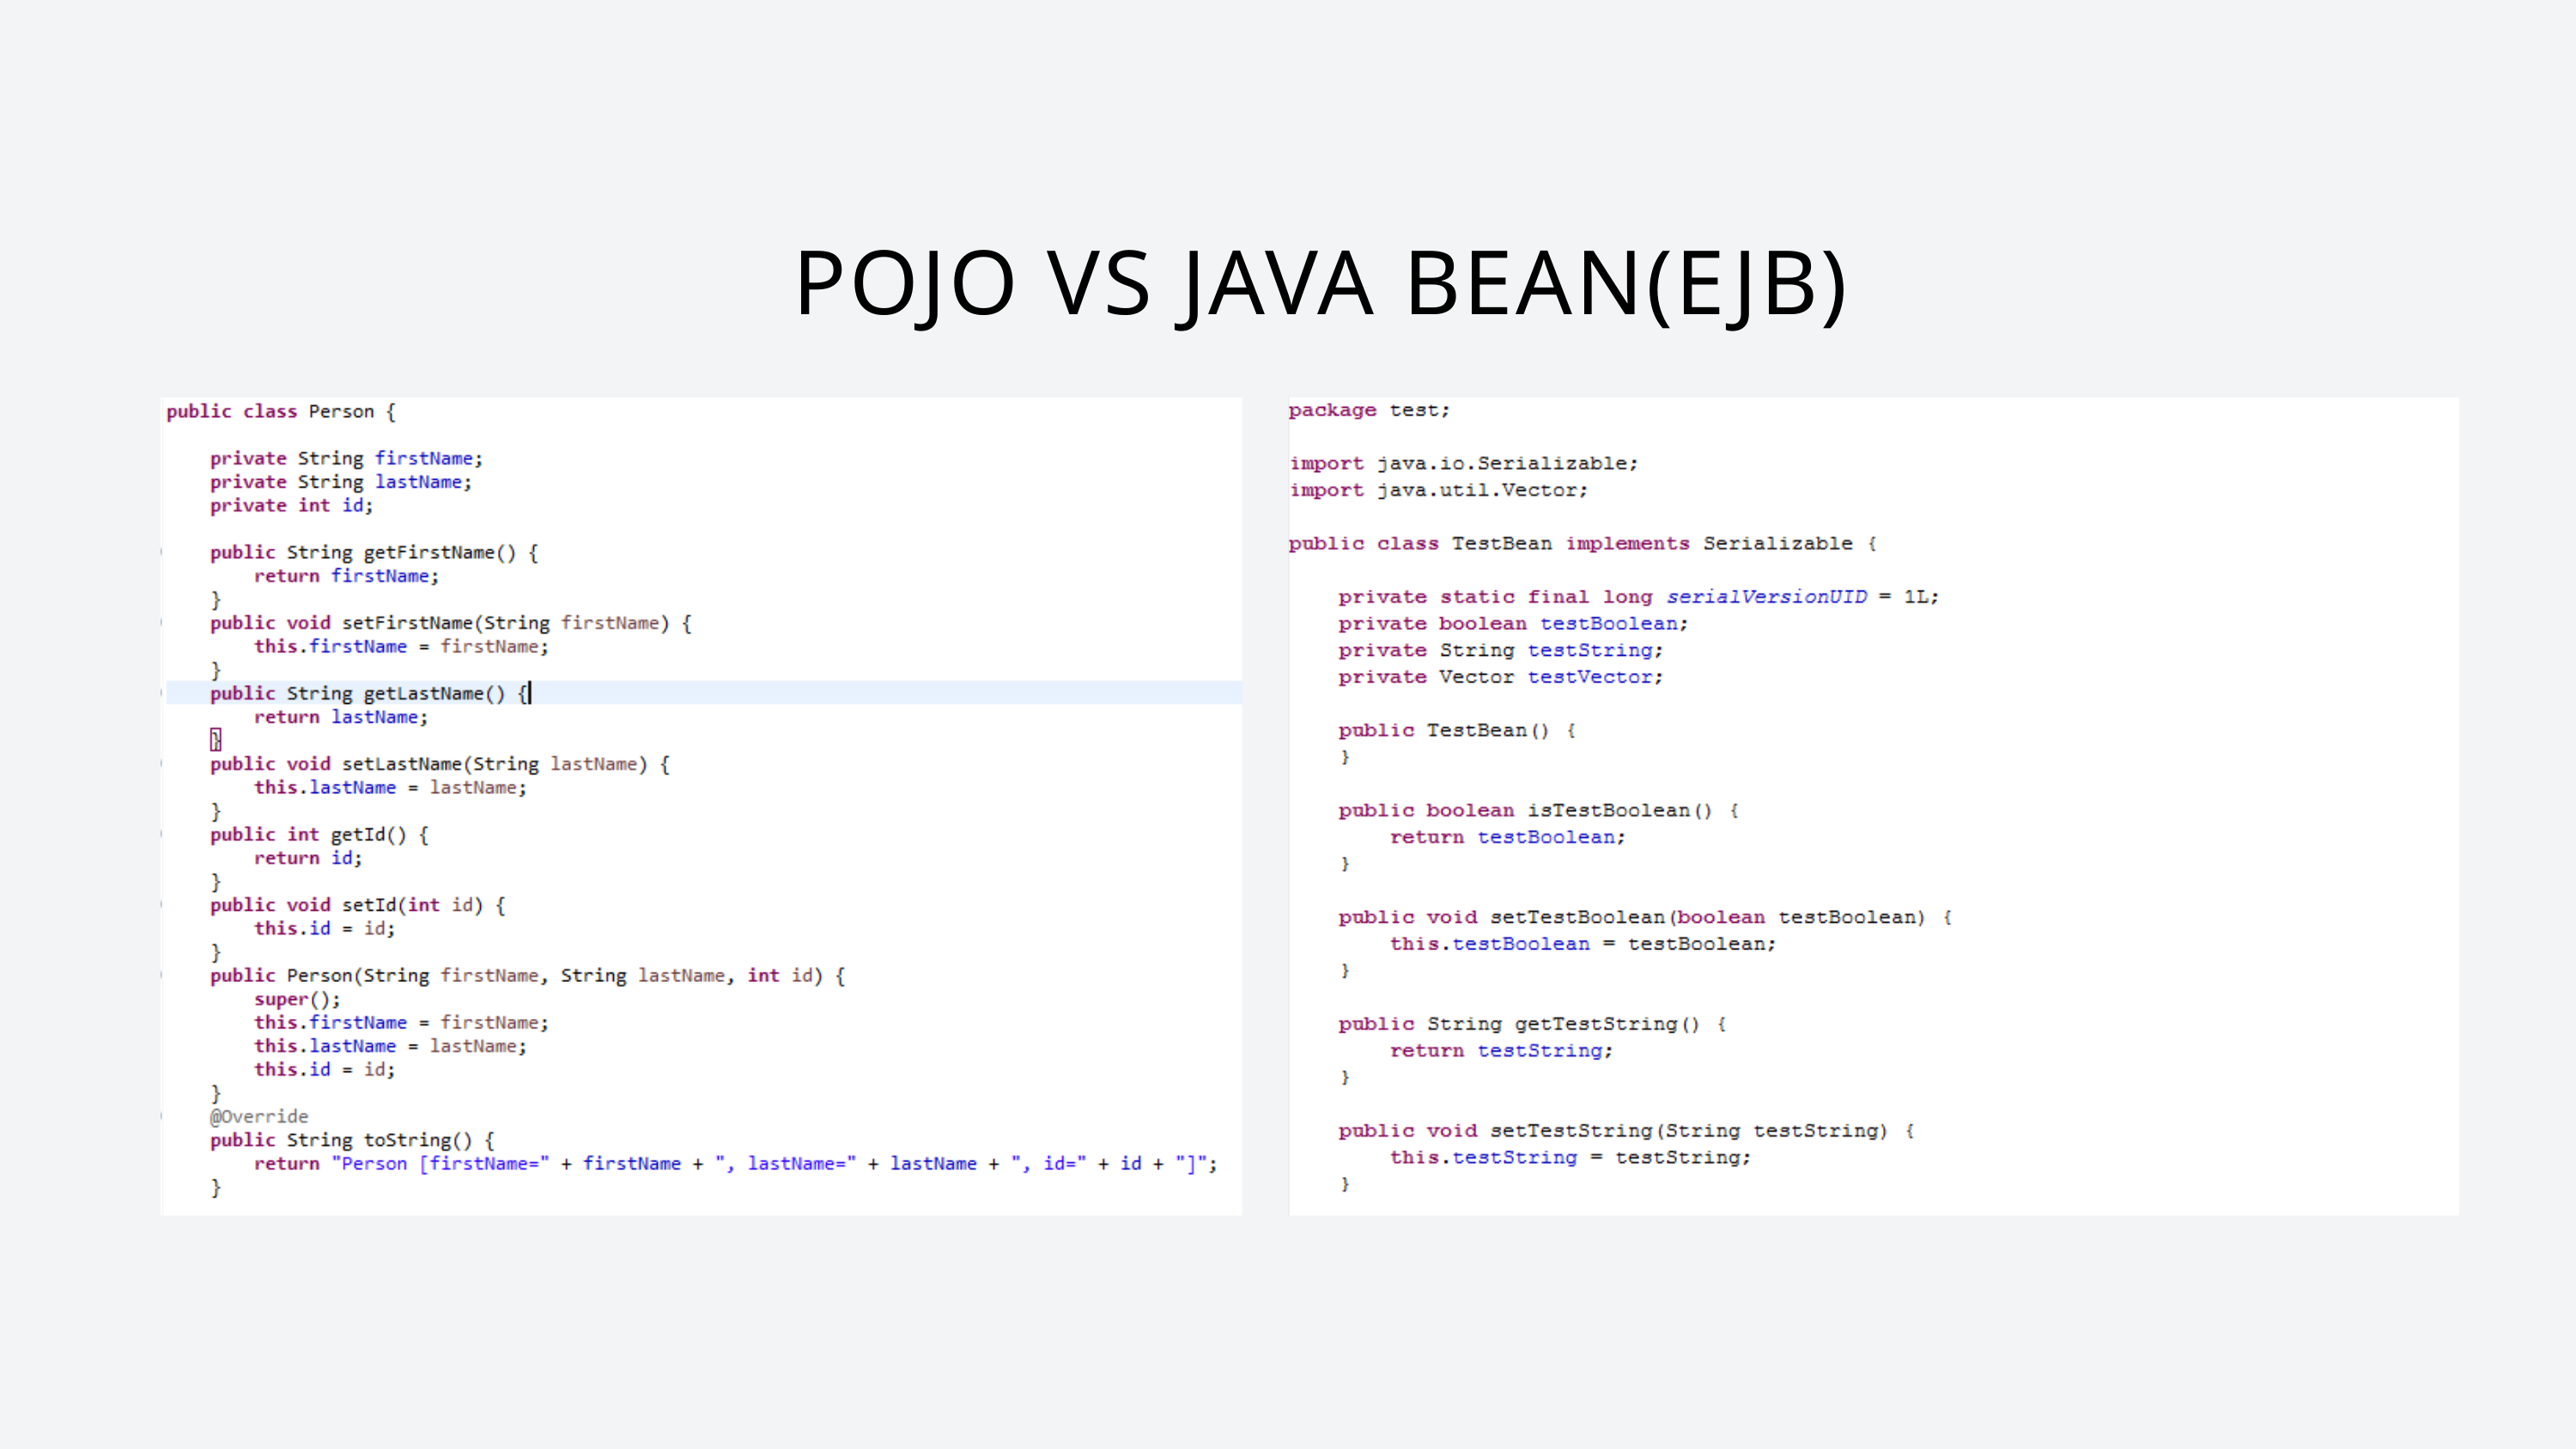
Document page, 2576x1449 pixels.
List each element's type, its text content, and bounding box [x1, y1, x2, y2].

text_box [1287, 397, 2459, 1216]
text_box [160, 397, 1242, 1216]
text_box POJO VS JAVA BEAN(EJB) [528, 209, 2114, 333]
